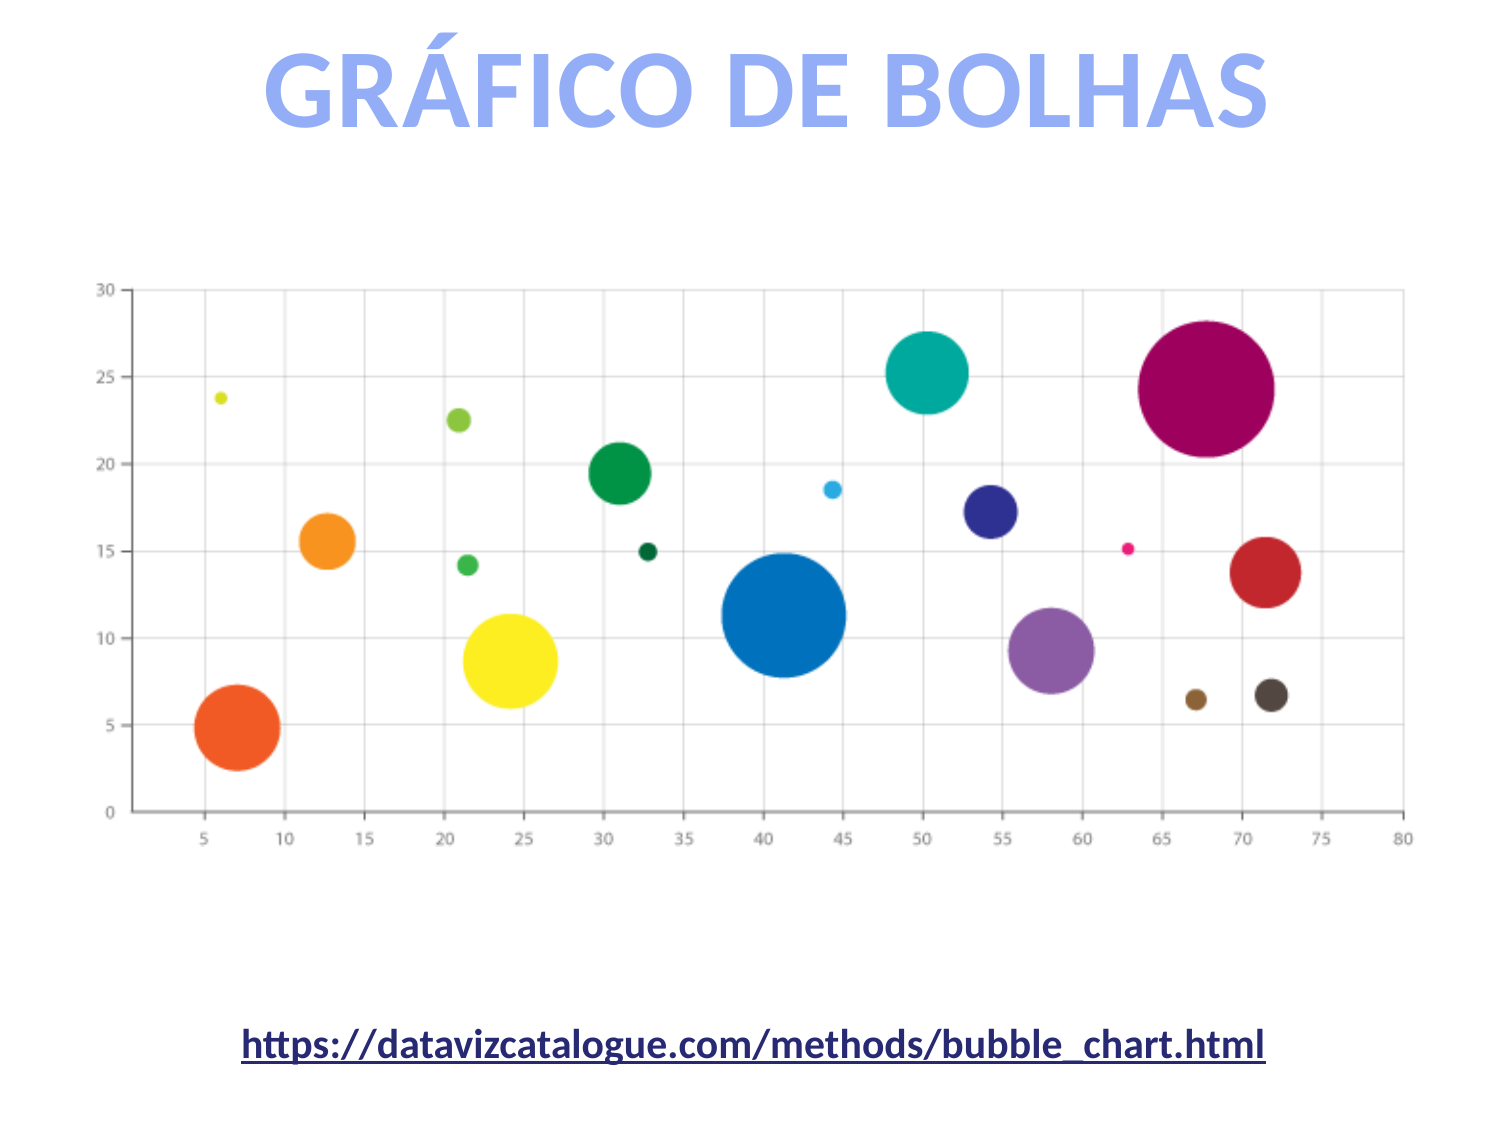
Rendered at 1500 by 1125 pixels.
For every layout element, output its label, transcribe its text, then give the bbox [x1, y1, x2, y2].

picture [52, 255, 1455, 870]
text_box https://datavizcatalogue.com/methods/bubble_chart.html [226, 1009, 1281, 1075]
text_box GRÁFICO DE BOLHAS [248, 7, 1288, 158]
